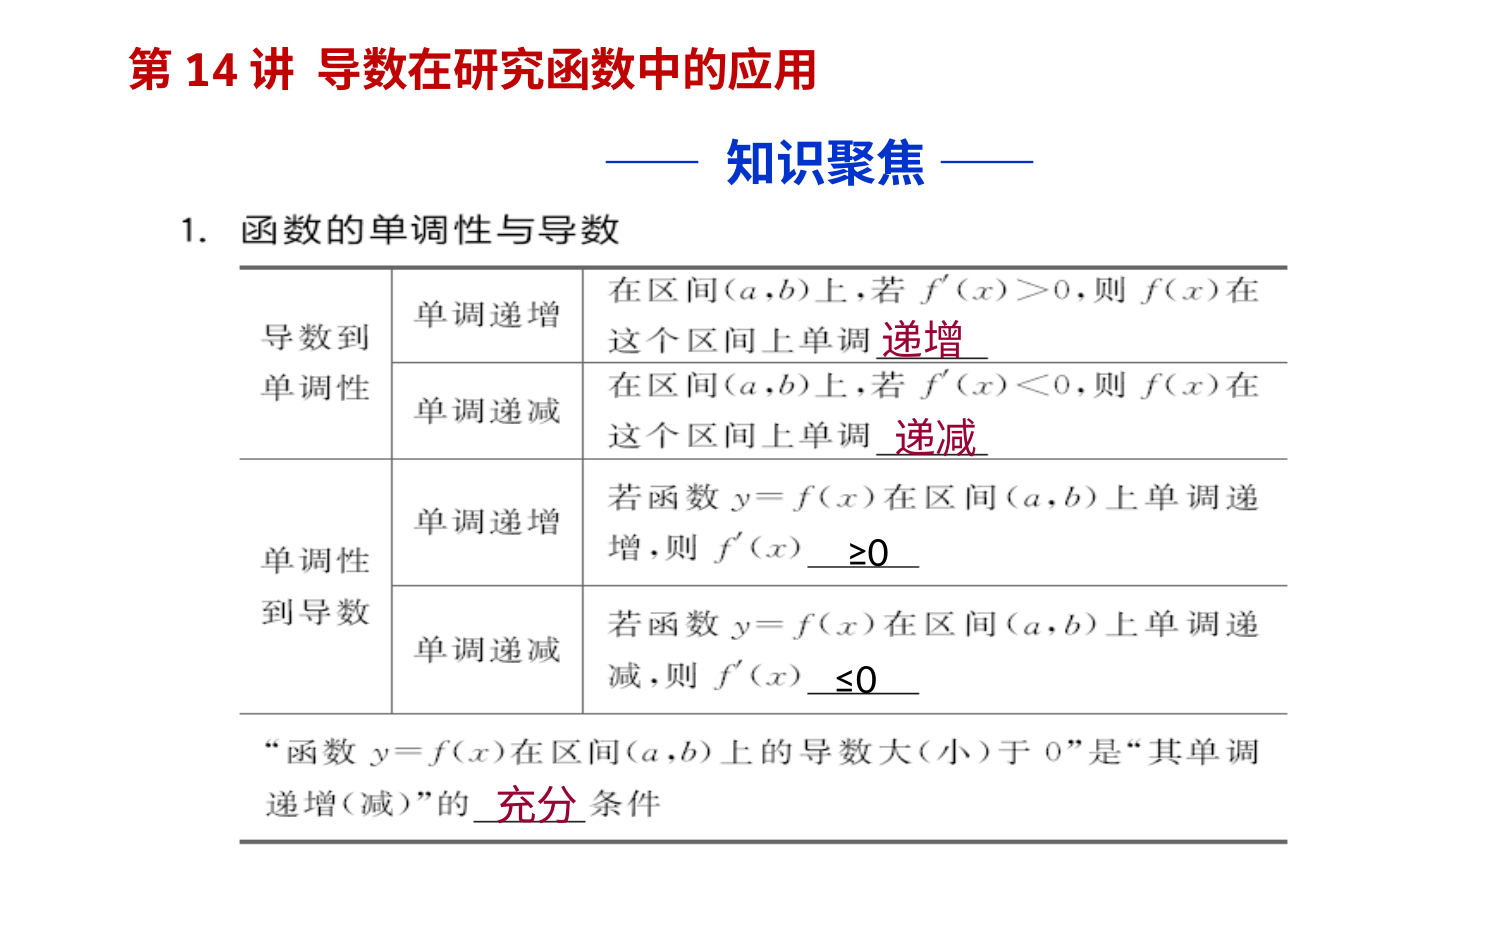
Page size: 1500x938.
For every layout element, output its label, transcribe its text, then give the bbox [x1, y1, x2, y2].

text_box —— 知识聚焦 —— [587, 124, 1064, 154]
text_box 第14讲 导数在研究函数中的应用 [112, 35, 1211, 101]
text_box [165, 155, 1430, 865]
